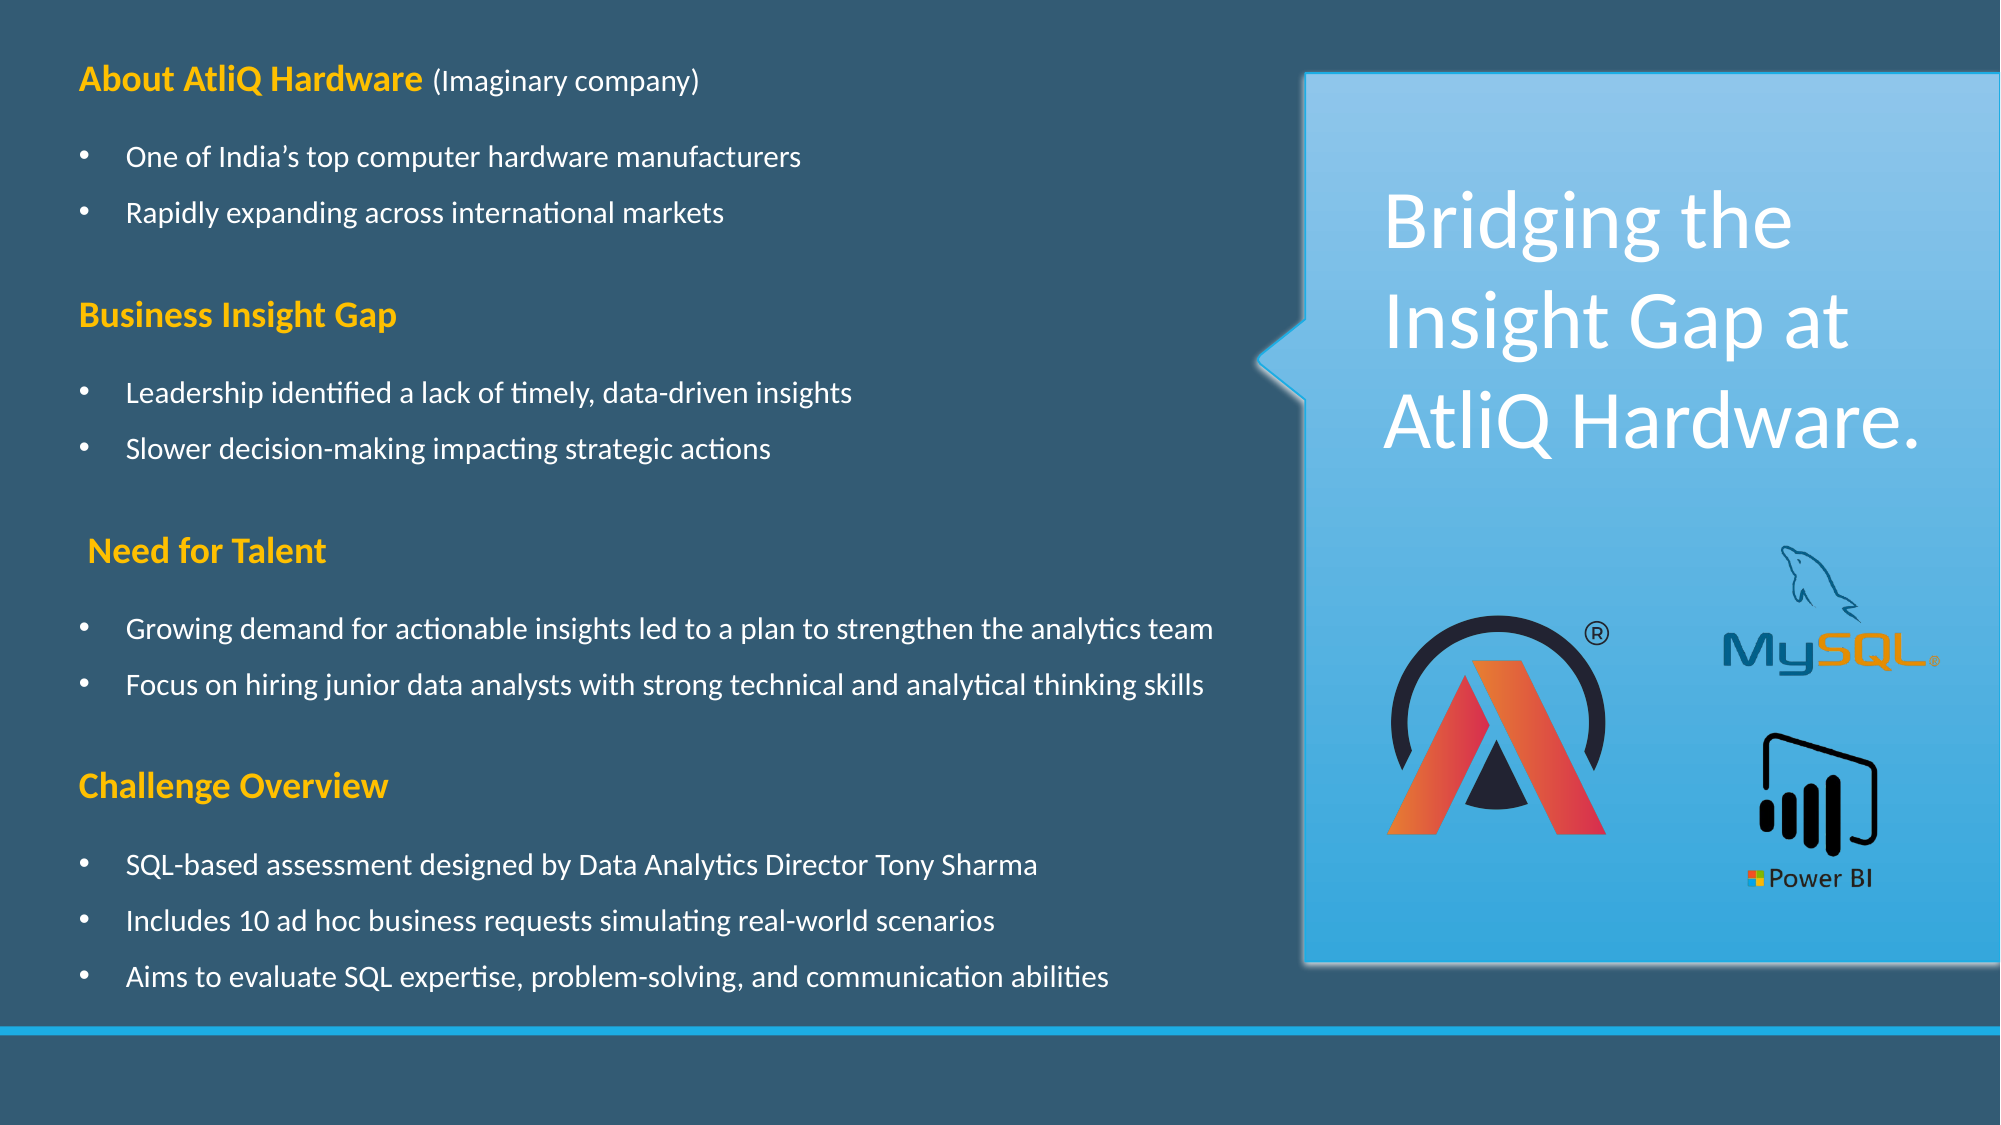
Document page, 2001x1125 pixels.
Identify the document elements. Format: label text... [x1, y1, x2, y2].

text_box Bridging the Insight Gap at AtliQ Hardware. [1369, 158, 2000, 473]
picture [1714, 711, 1922, 919]
picture [1714, 538, 1948, 683]
text_box About AtliQ Hardware (Imaginary company) One of India’s top computer hardware manufacturers Rapidly expanding across international markets Business Insight Gap Leadership identified a lack of timely, data-driven insights Slower decision-making impacting strategic actions Need for Talent Growing demand for actionable insights led to a plan to strengthen the analytics team Focus on hiring junior data analysts with strong technical and analytical thinking skills Challenge Overview SQL-based assessment designed by Data Analytics Director Tony Sharma Includes 10 ad hoc business requests simulating real-world scenarios Aims to evaluate SQL expertise, problem-solving, and communication abilities [64, 23, 1262, 1001]
picture [1383, 610, 1616, 838]
